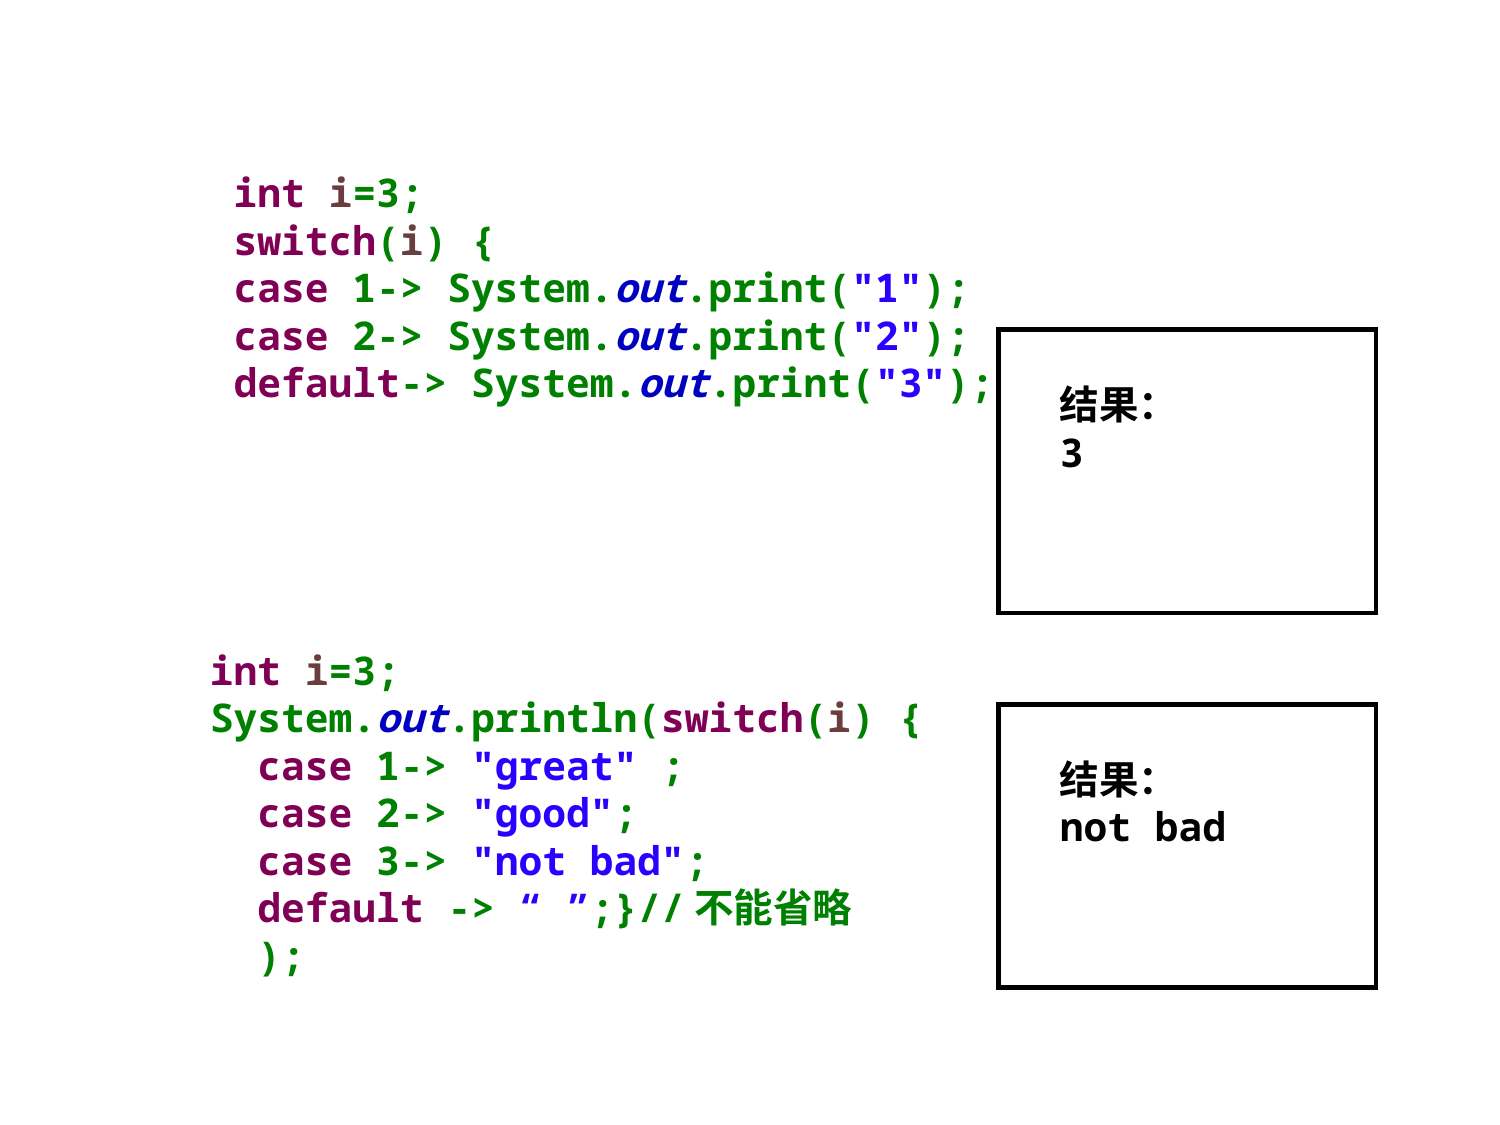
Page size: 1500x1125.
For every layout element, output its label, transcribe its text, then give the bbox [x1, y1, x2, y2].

text_box 结果： 3 [1045, 372, 1214, 483]
text_box int i=3; switch(i) { case 1-> System.out.print("1"); case 2-> System.out.print("2"); default-> System.out.print("3"); [123, 160, 1093, 413]
text_box int i=3; System.out.println(switch(i) { case 1-> "great" ; case 2-> "good"; case 3-> "not bad"; default -> “ ”;}//不能省略 ); [123, 638, 1046, 1033]
text_box [998, 329, 1377, 614]
text_box 结果： not bad [1045, 747, 1317, 858]
text_box [998, 704, 1377, 988]
